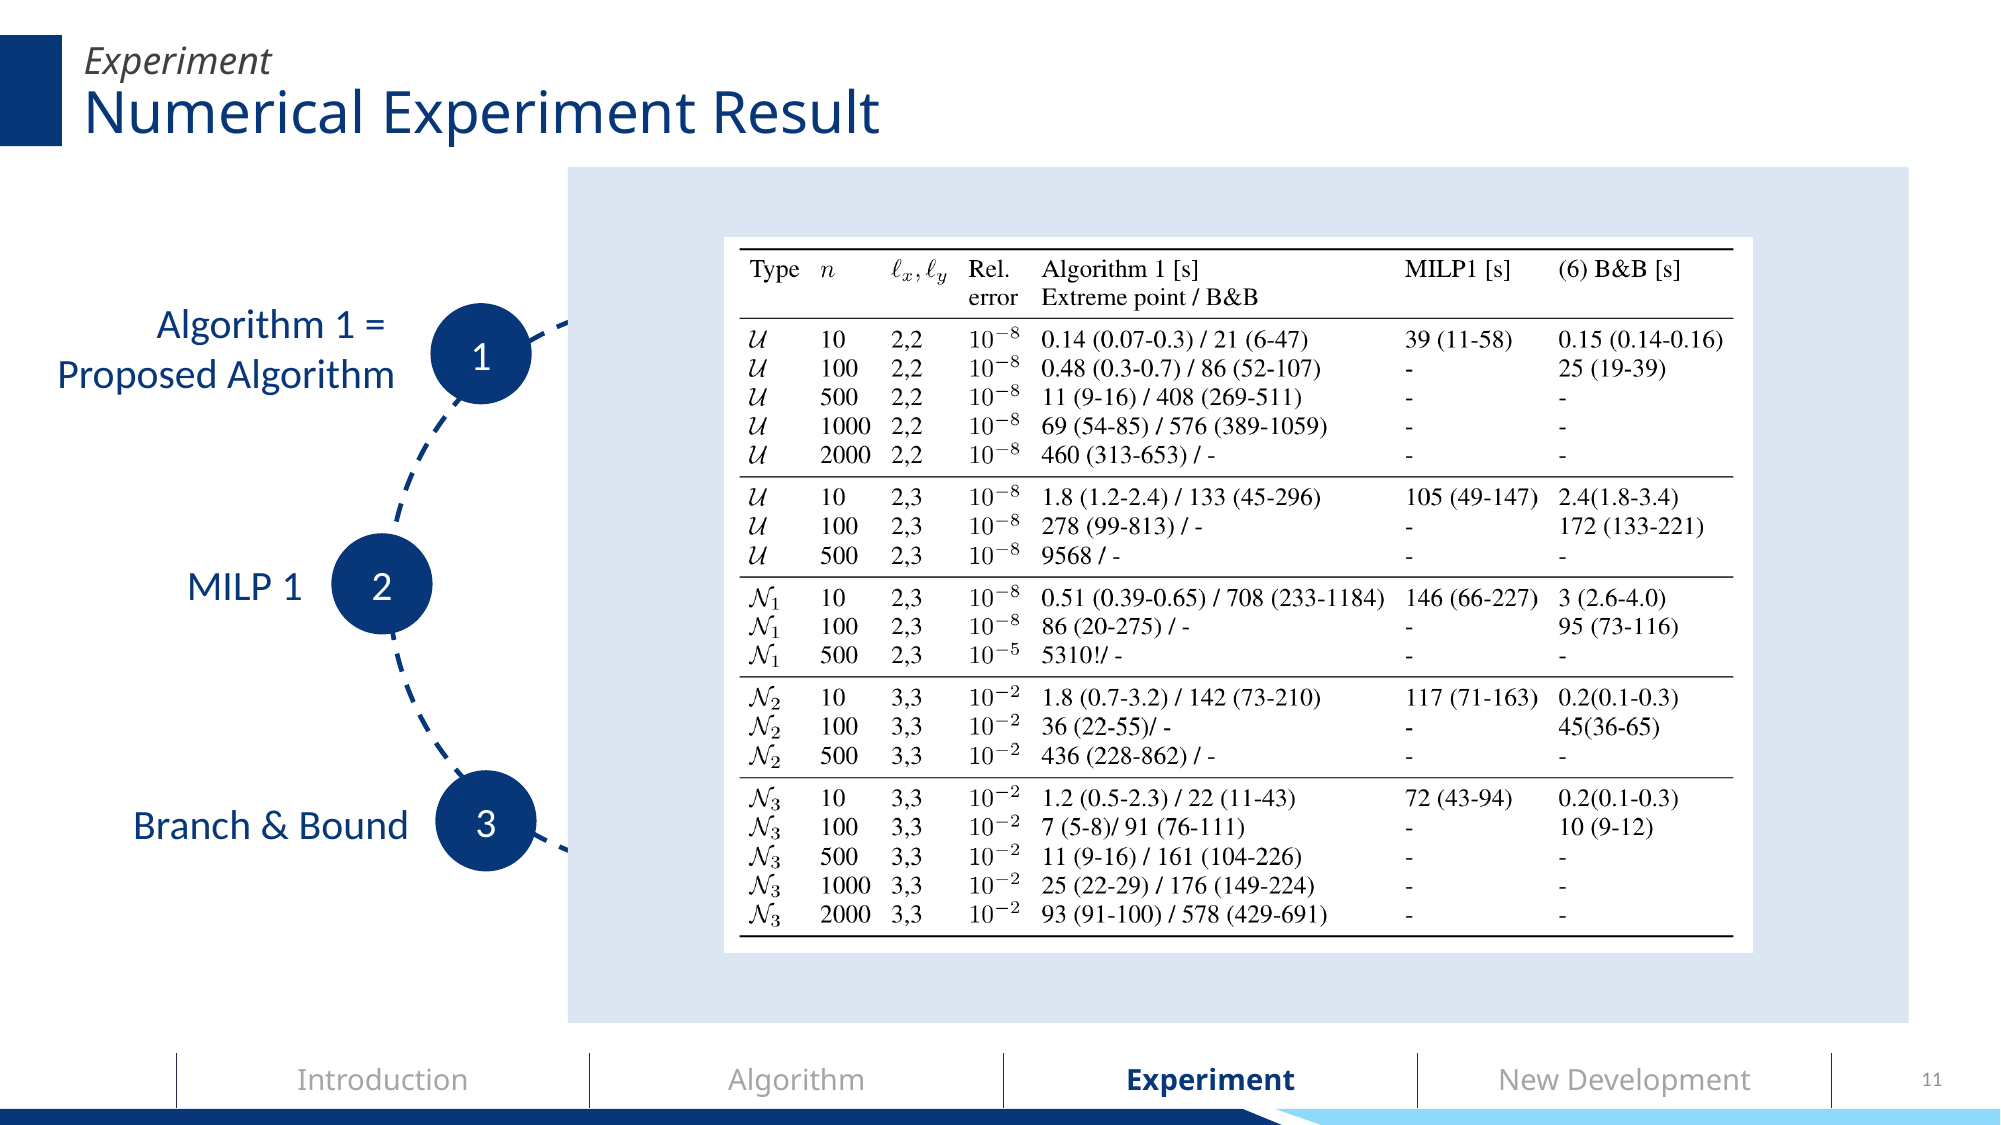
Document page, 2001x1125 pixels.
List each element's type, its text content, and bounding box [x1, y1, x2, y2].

text_box Algorithm 1 = Proposed Algorithm [1, 289, 411, 405]
text_box 1 [430, 303, 532, 405]
title Numerical Experiment Result [68, 80, 1563, 151]
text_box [567, 166, 1909, 1023]
table_header New Development [1418, 1055, 1831, 1097]
text_box [391, 321, 567, 851]
text_box 3 [435, 770, 537, 872]
list Experiment [68, 34, 1014, 76]
text_box 2 [331, 533, 433, 635]
text_box MILP 1 [91, 550, 318, 616]
text_box Branch & Bound [112, 790, 425, 856]
slide_number 11 [1857, 1048, 1958, 1108]
table_header Algorithm [590, 1055, 1003, 1097]
table_header Introduction [177, 1055, 589, 1097]
table_header Experiment [1004, 1055, 1417, 1097]
